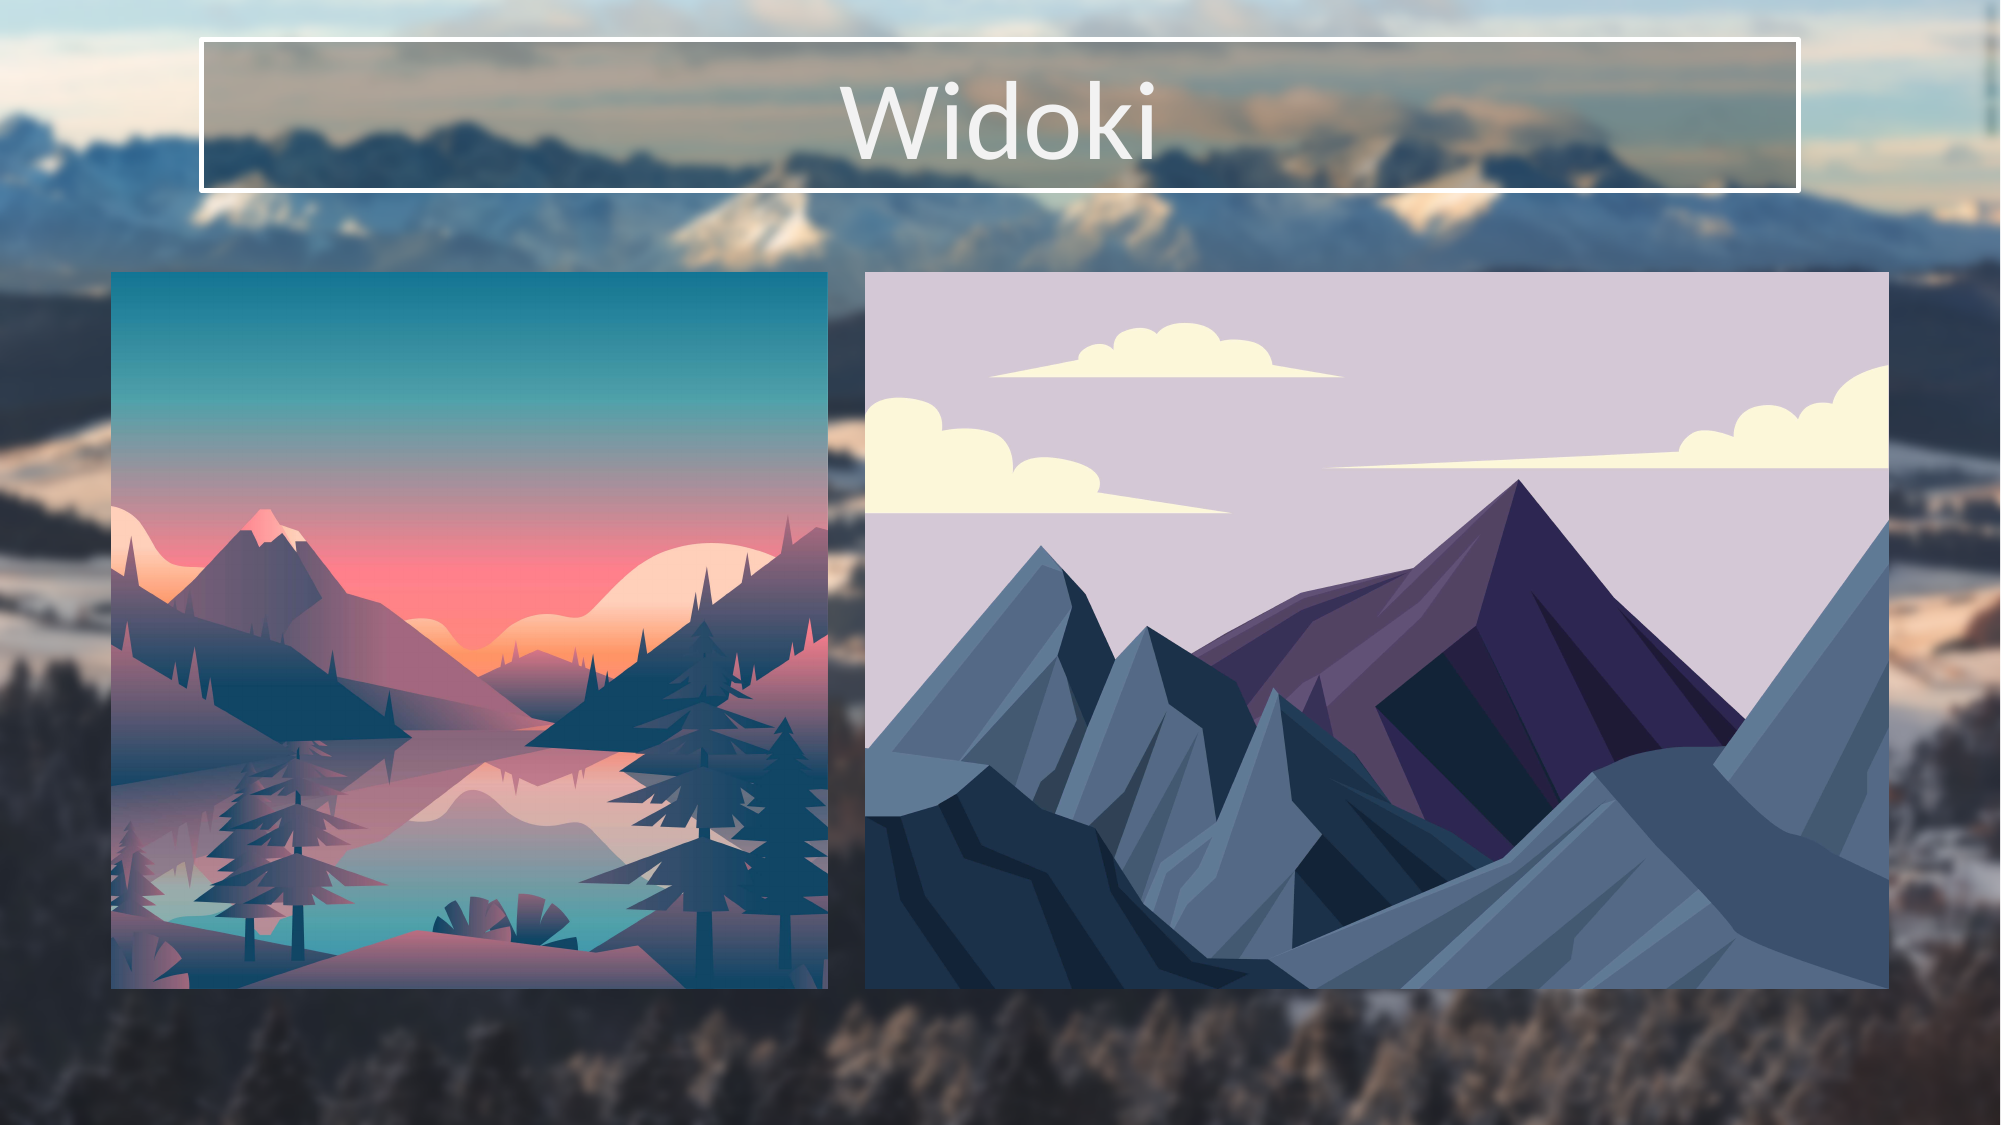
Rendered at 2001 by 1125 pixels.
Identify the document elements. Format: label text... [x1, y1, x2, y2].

picture [0, 0, 2001, 1125]
text_box Widoki [201, 39, 1799, 191]
